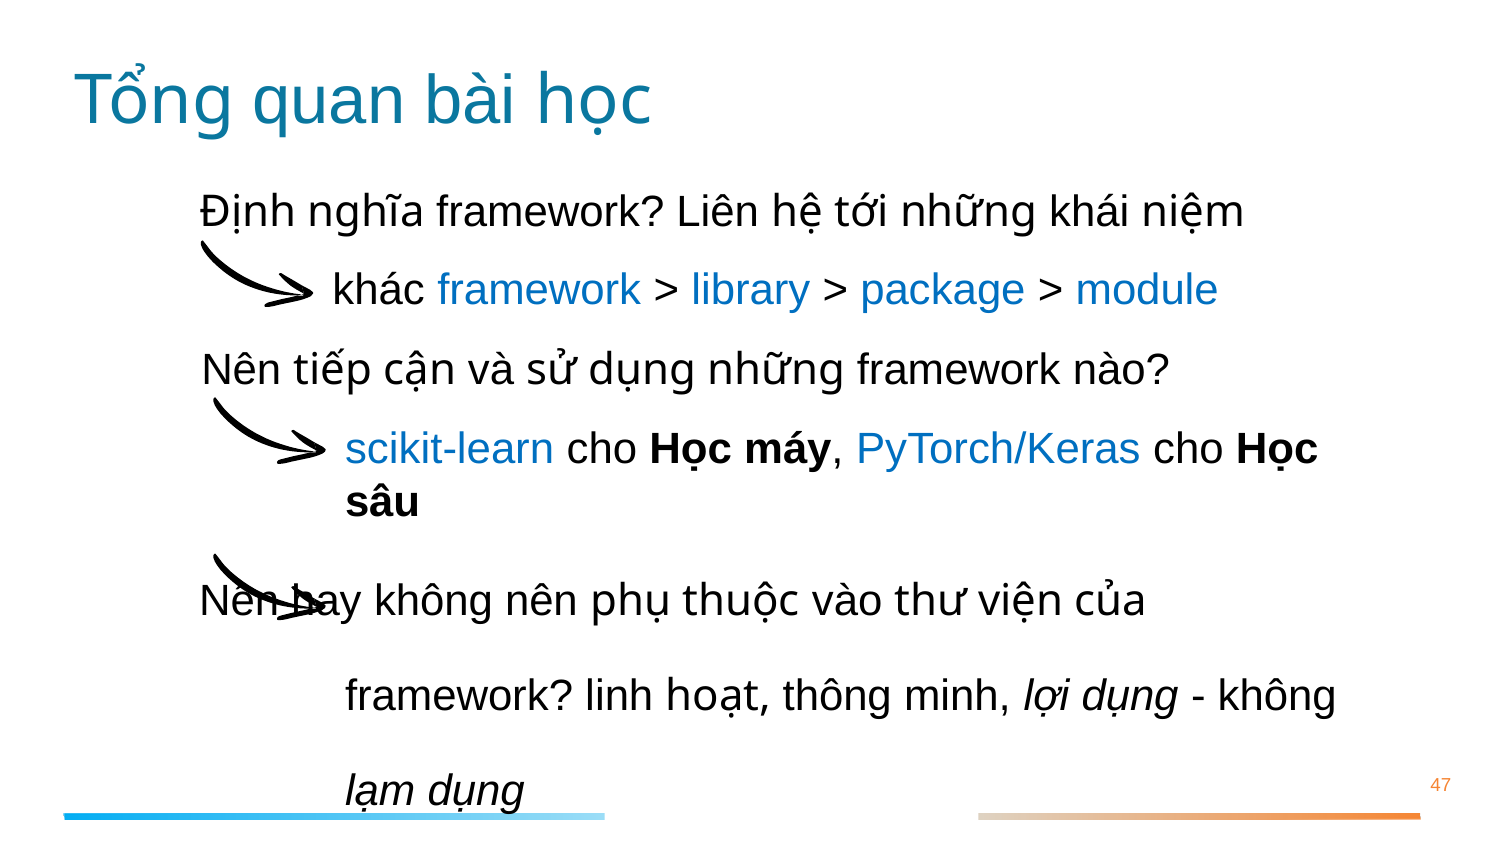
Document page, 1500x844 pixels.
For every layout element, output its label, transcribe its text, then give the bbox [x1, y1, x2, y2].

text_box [63, 796, 1421, 831]
title Tổng quan bài học [72, 53, 1307, 196]
text_box [213, 397, 326, 464]
text_box [200, 240, 314, 307]
text_box Định nghĩa framework? Liên hệ tới những khái niệm khác framework > library > package > module Nên tiếp cận và sử dụng những framework nào? scikit-learn cho Học máy, PyTorch/Keras cho Học sâu Nên hay không nên phụ thuộc vào thư viện của framework? linh hoạt, thông minh, lợi dụng - không lạm dụng [199, 155, 1402, 795]
slide_number ‹#› [1428, 769, 1455, 844]
text_box [213, 553, 326, 621]
